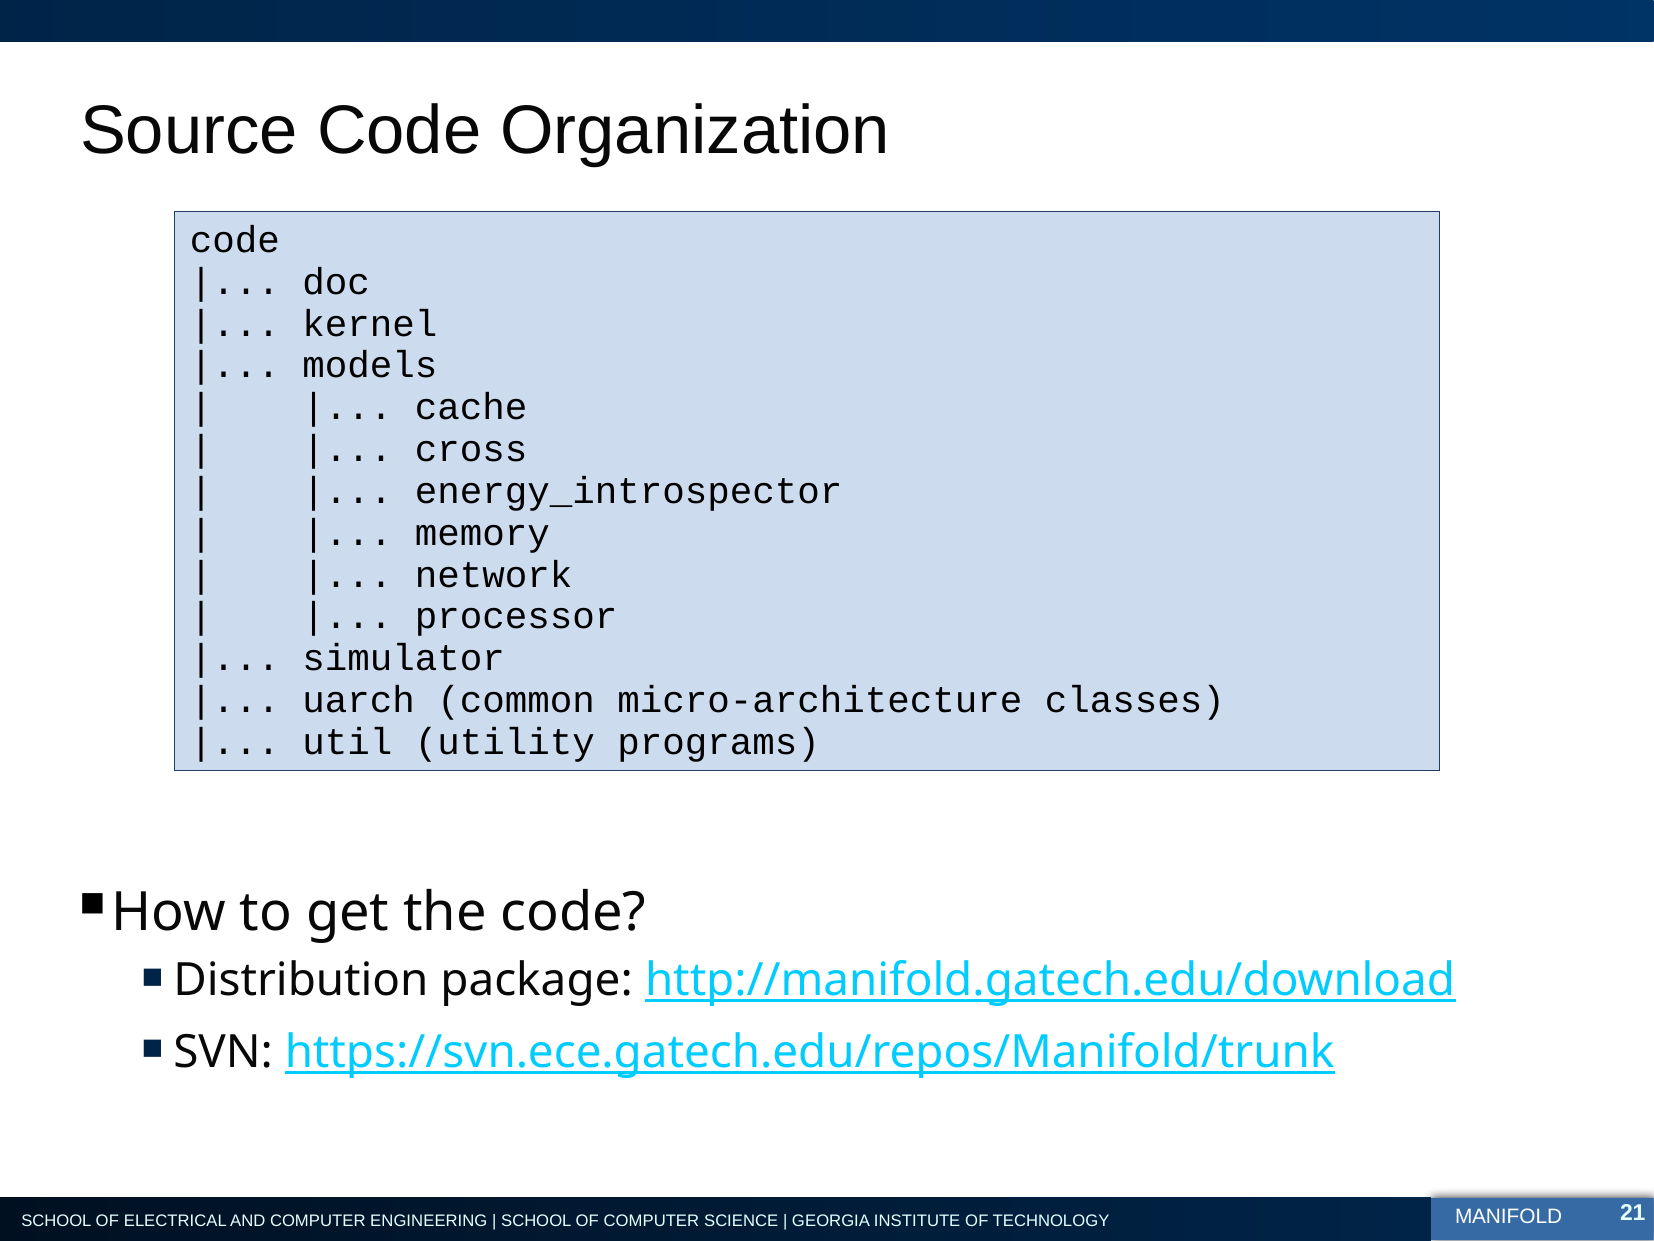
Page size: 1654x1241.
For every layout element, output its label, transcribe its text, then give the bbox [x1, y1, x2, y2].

slide_number 21 [1580, 1191, 1646, 1231]
text_box code |... doc |... kernel |... models | |... cache | |... cross | |... energy_introspector | |... memory | |... network | |... processor |... simulator |... uarch (common micro-architecture classes) |... util (utility programs) [174, 211, 1440, 771]
list How to get the code? Distribution package: http://manifold.gatech.edu/download SVN: https://svn.ece.gatech.edu/repos/Manifold/trunk [62, 867, 1603, 1131]
title Source Code Organization [63, 40, 1602, 213]
